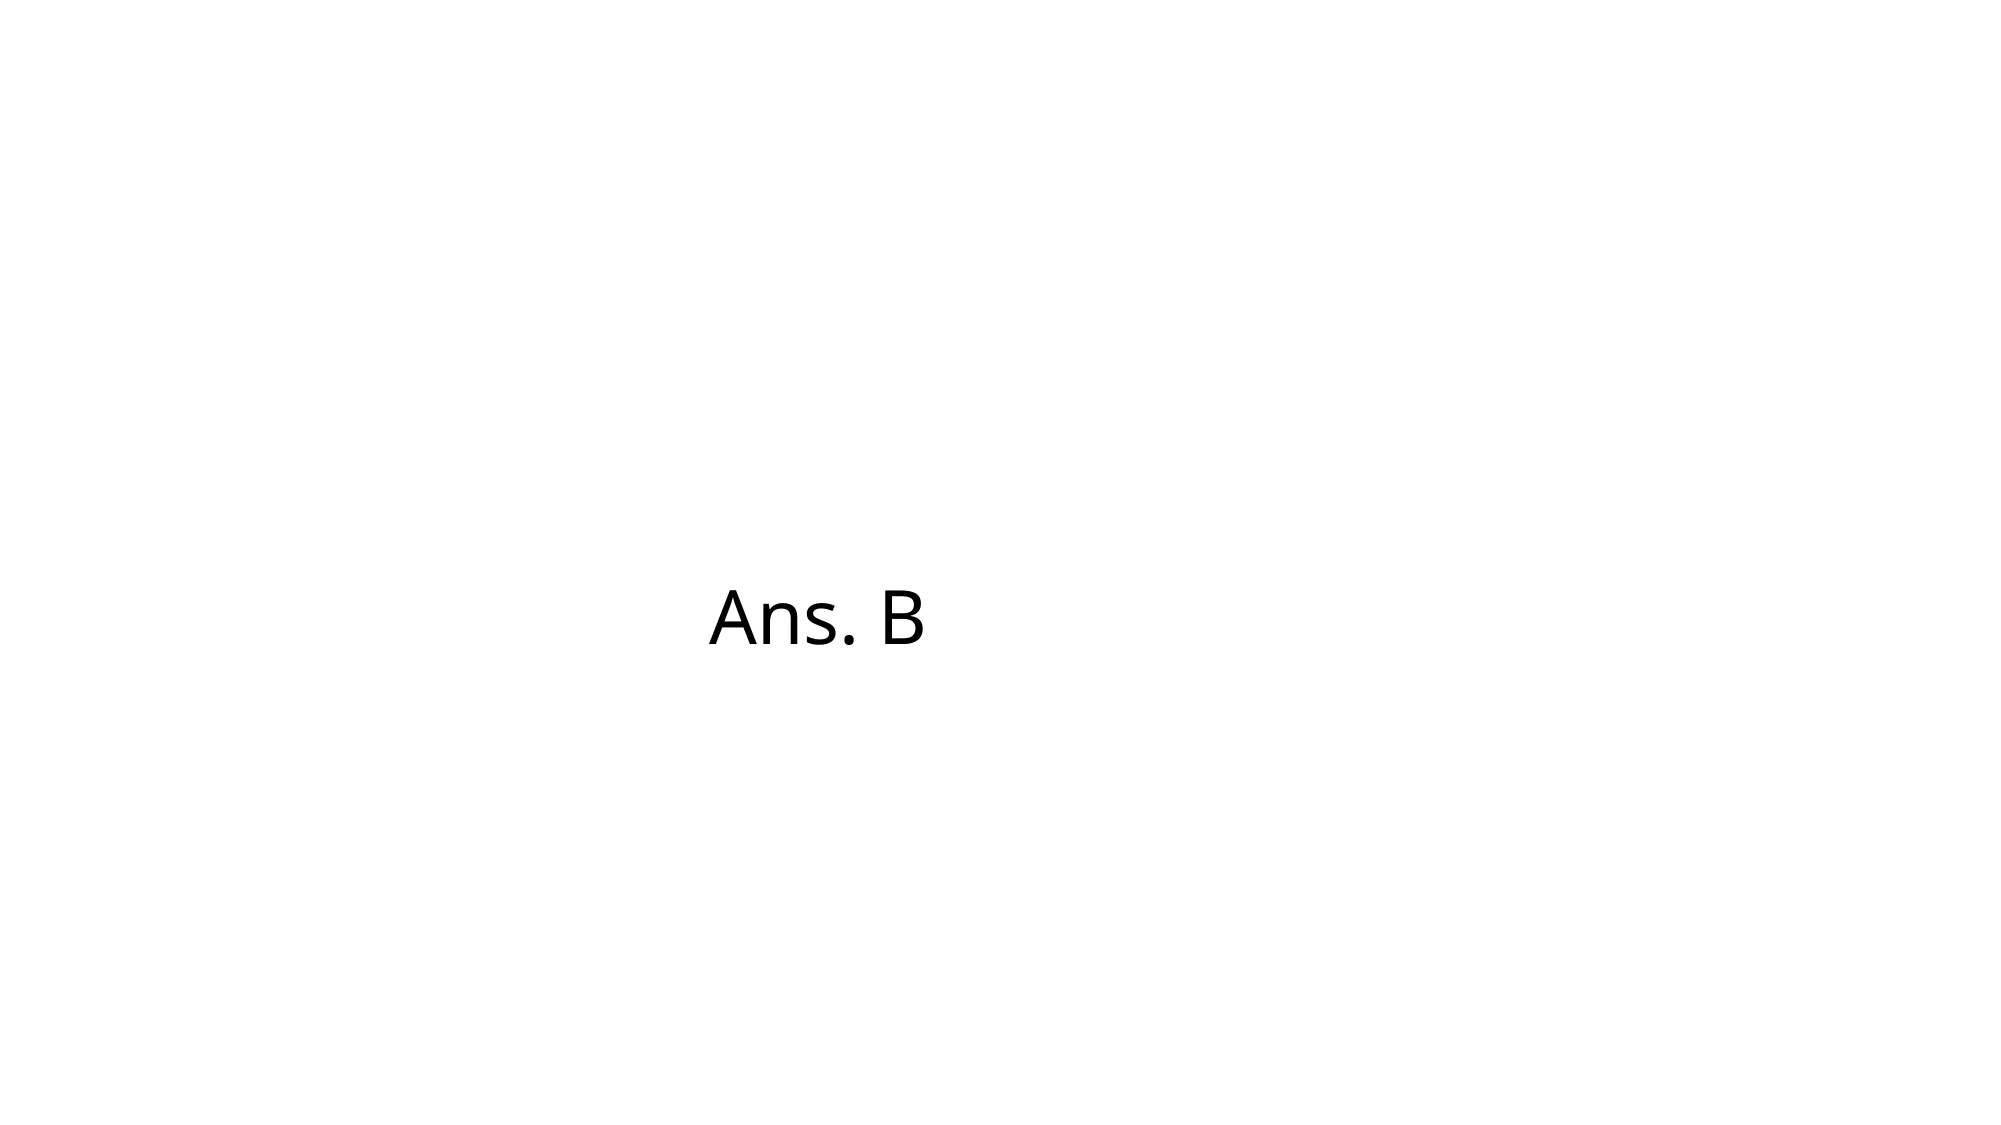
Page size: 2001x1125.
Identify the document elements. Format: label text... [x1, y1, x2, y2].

text_box Ans. B [694, 562, 943, 668]
